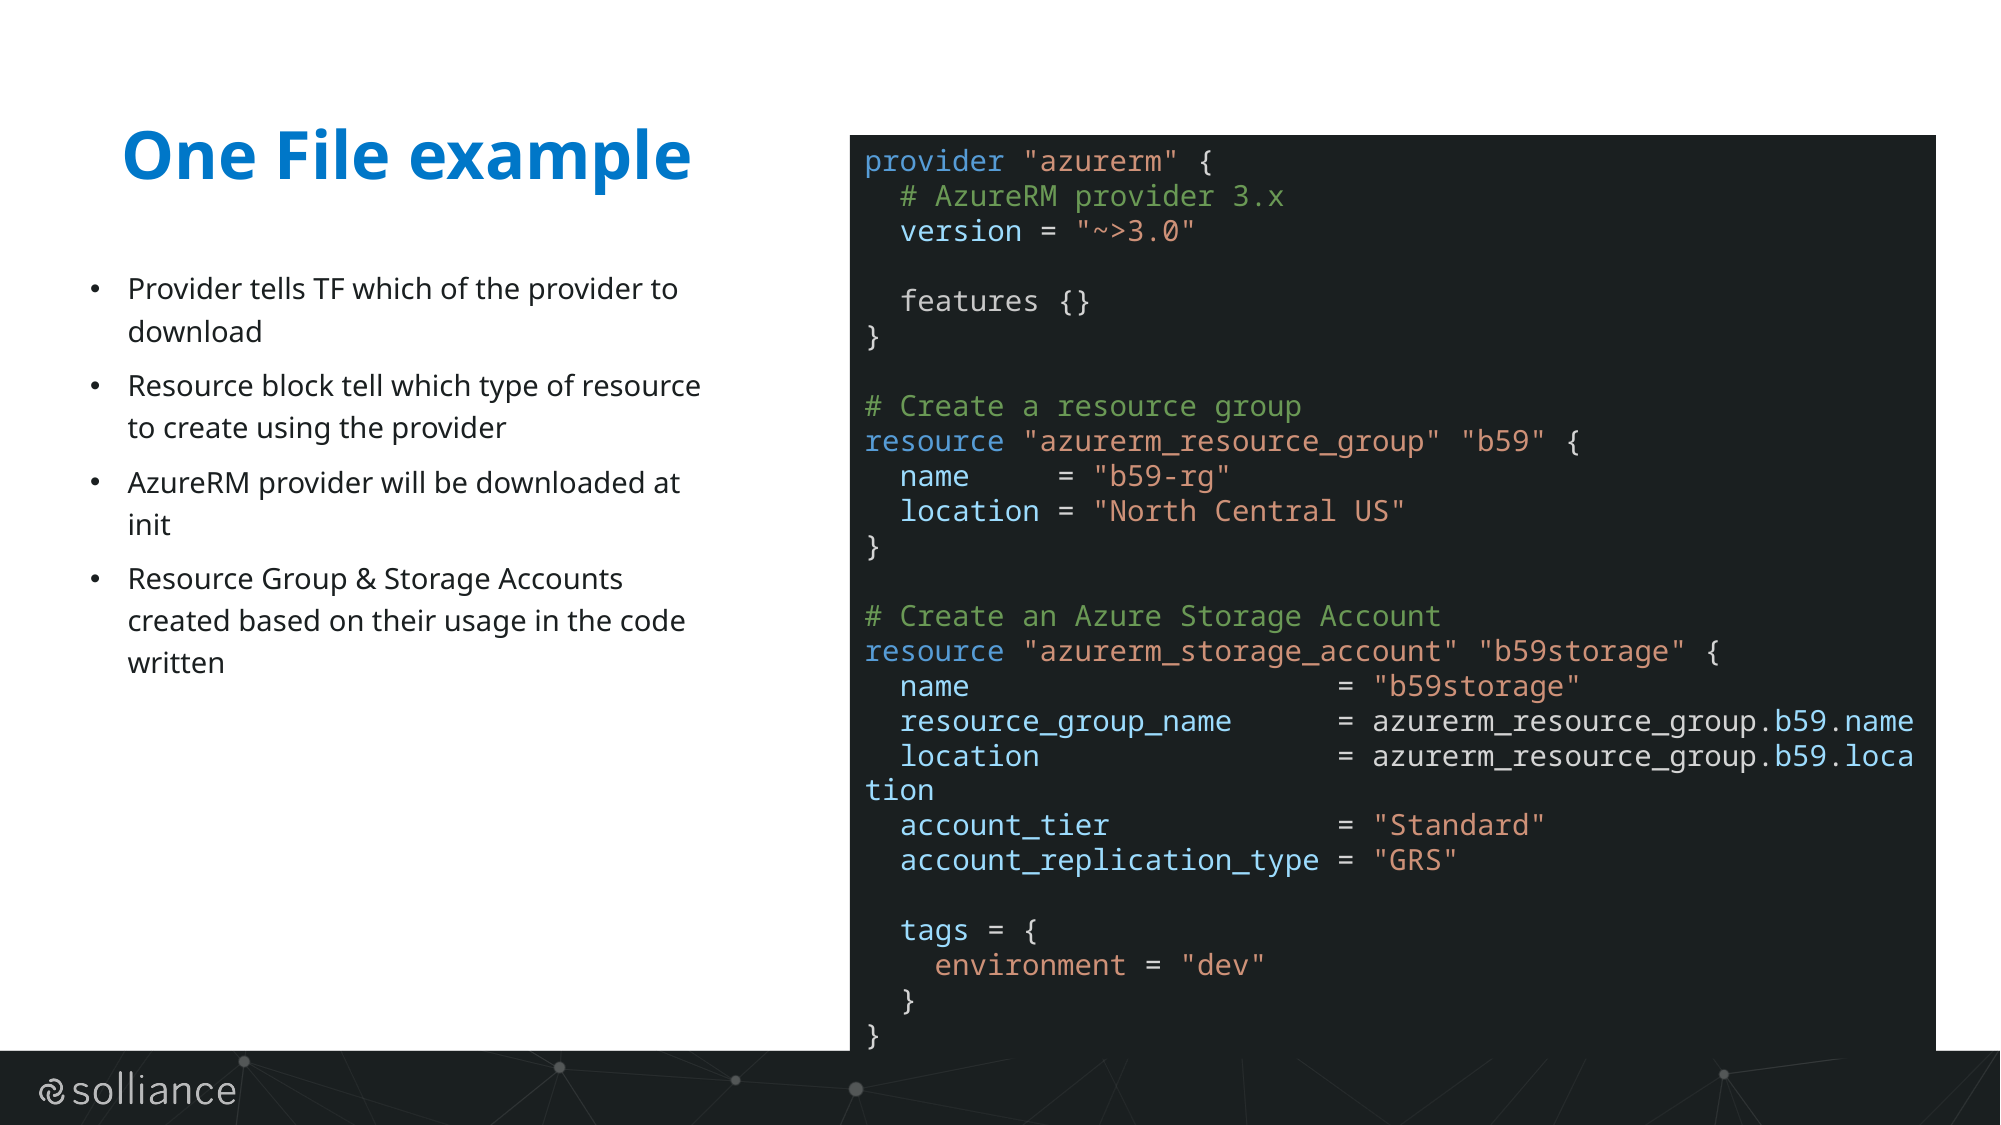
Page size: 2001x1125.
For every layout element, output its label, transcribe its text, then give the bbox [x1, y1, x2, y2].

title One File example [106, 59, 1894, 257]
list Provider tells TF which of the provider to download Resource block tell which type of resource to create using the provider AzureRM provider will be downloaded at init Resource Group & Storage Accounts created based on their usage in the code written [75, 256, 743, 1083]
text_box provider "azurerm" { # AzureRM provider 3.x version = "~>3.0" features {} } # Create a resource group resource "azurerm_resource_group" "b59" { name = "b59-rg" location = "North Central US" } # Create an Azure Storage Account resource "azurerm_storage_account" "b59storage" { name = "b59storage" resource_group_name = azurerm_resource_group.b59.name location = azurerm_resource_group.b59.location account_tier = "Standard" account_replication_type = "GRS" tags = { environment = "dev" } } [849, 135, 1936, 1059]
picture [39, 1071, 236, 1105]
